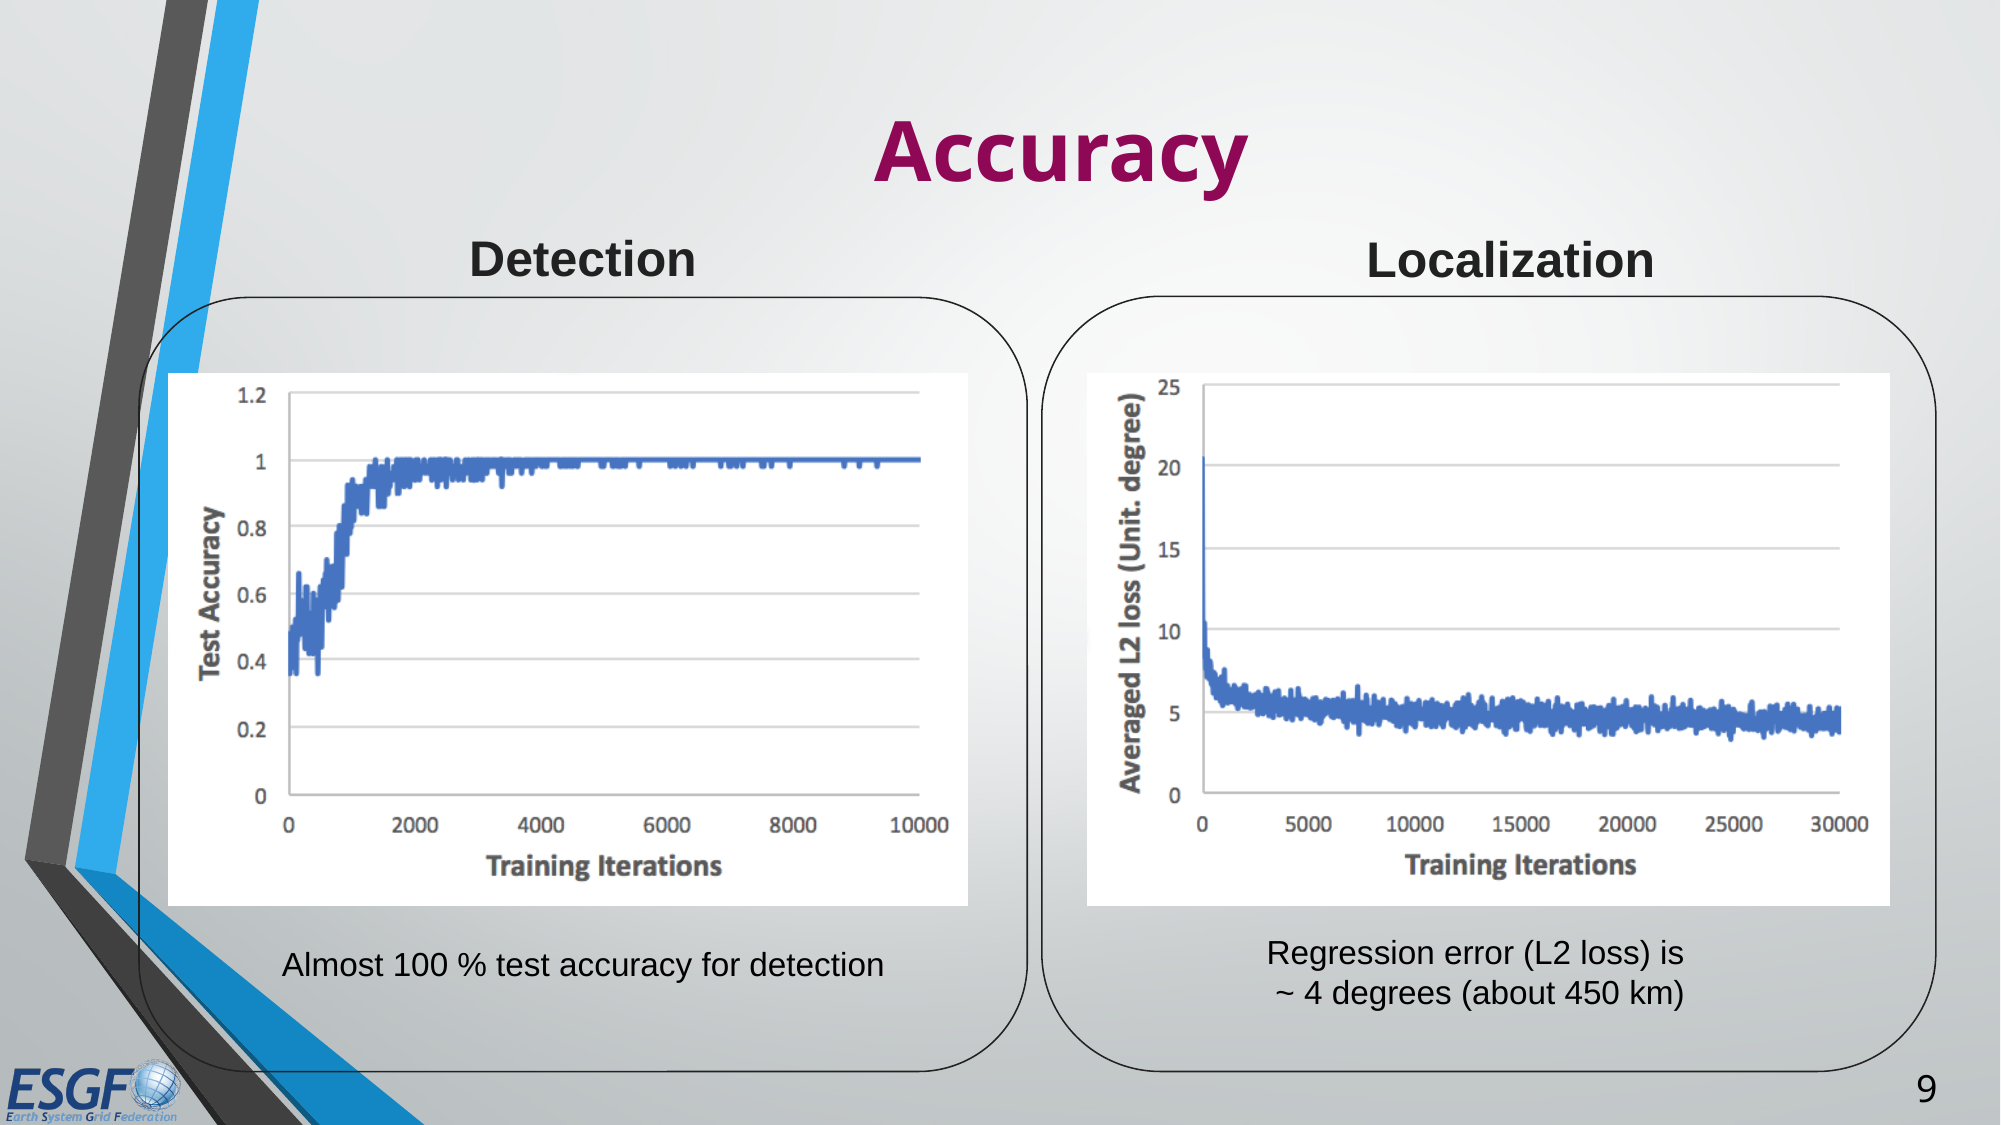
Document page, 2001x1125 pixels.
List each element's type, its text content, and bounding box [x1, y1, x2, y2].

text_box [1026, 220, 1995, 1072]
picture [4, 1057, 181, 1125]
title Accuracy [251, 4, 1895, 220]
picture [1087, 372, 1891, 907]
picture [168, 372, 968, 907]
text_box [138, 218, 1028, 1072]
